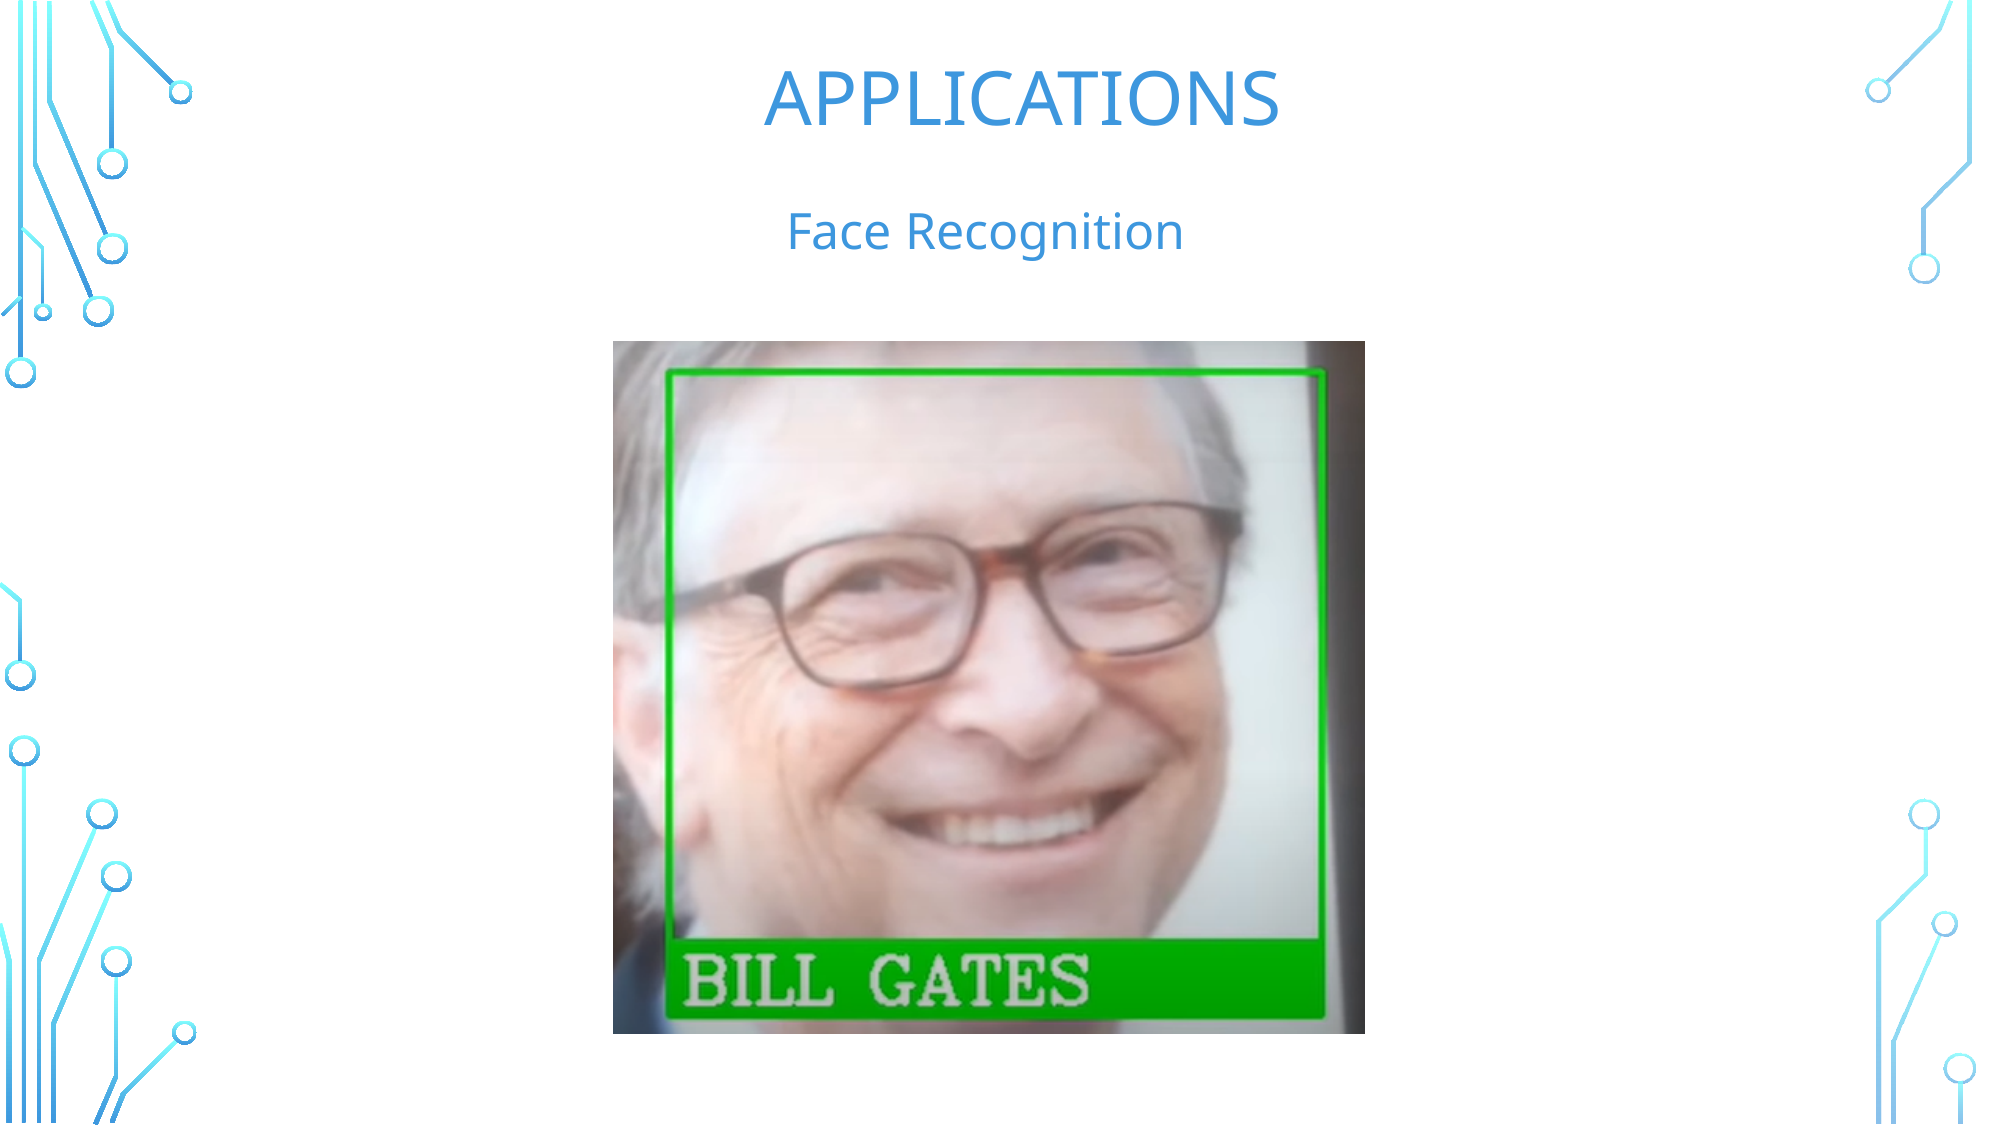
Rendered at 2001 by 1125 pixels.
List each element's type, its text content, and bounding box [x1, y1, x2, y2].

text_box Face Recognition [771, 192, 1429, 267]
picture [612, 341, 1365, 1034]
title Applications [299, 0, 1808, 204]
